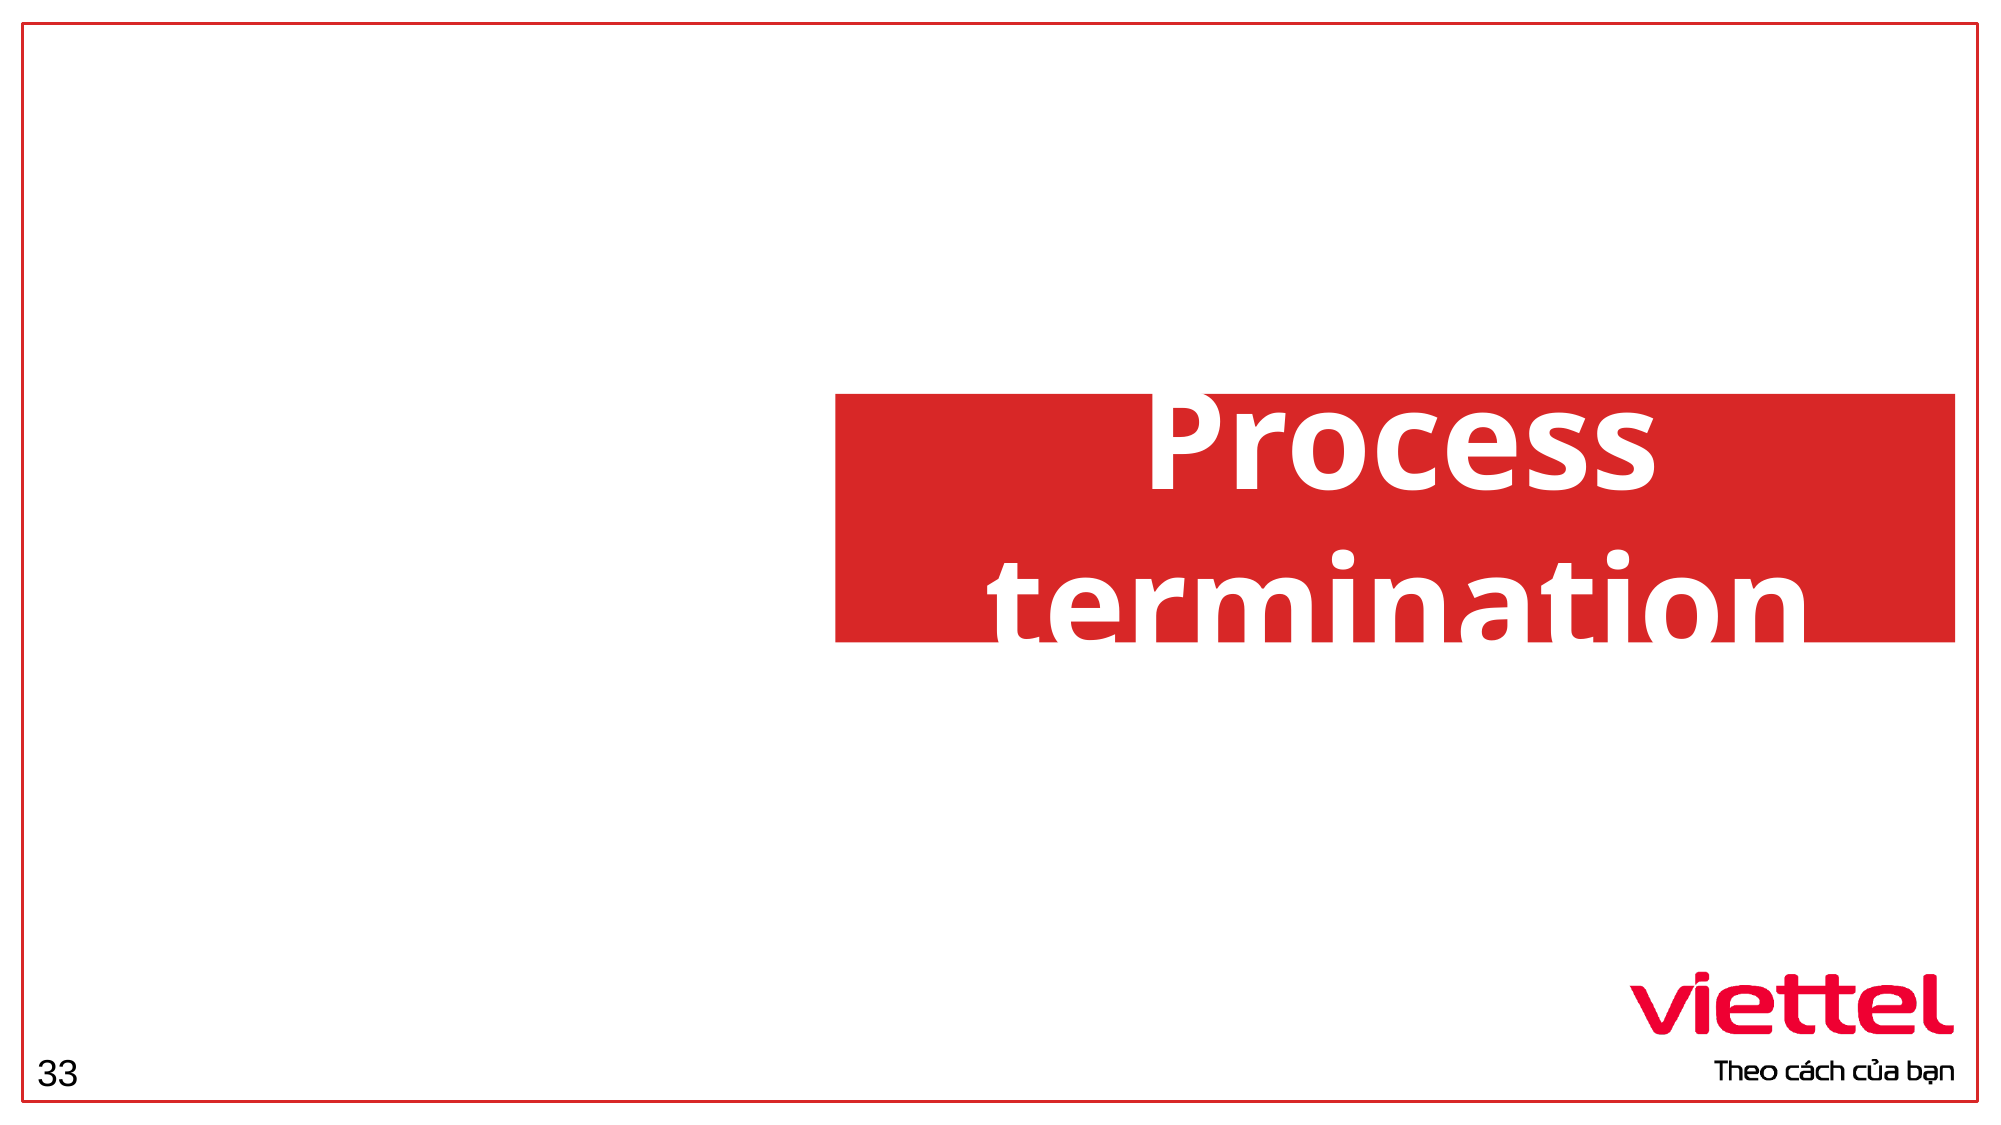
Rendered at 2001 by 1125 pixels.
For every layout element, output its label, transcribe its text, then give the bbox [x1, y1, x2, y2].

text_box Process termination [902, 437, 1897, 597]
picture [1627, 971, 1956, 1085]
